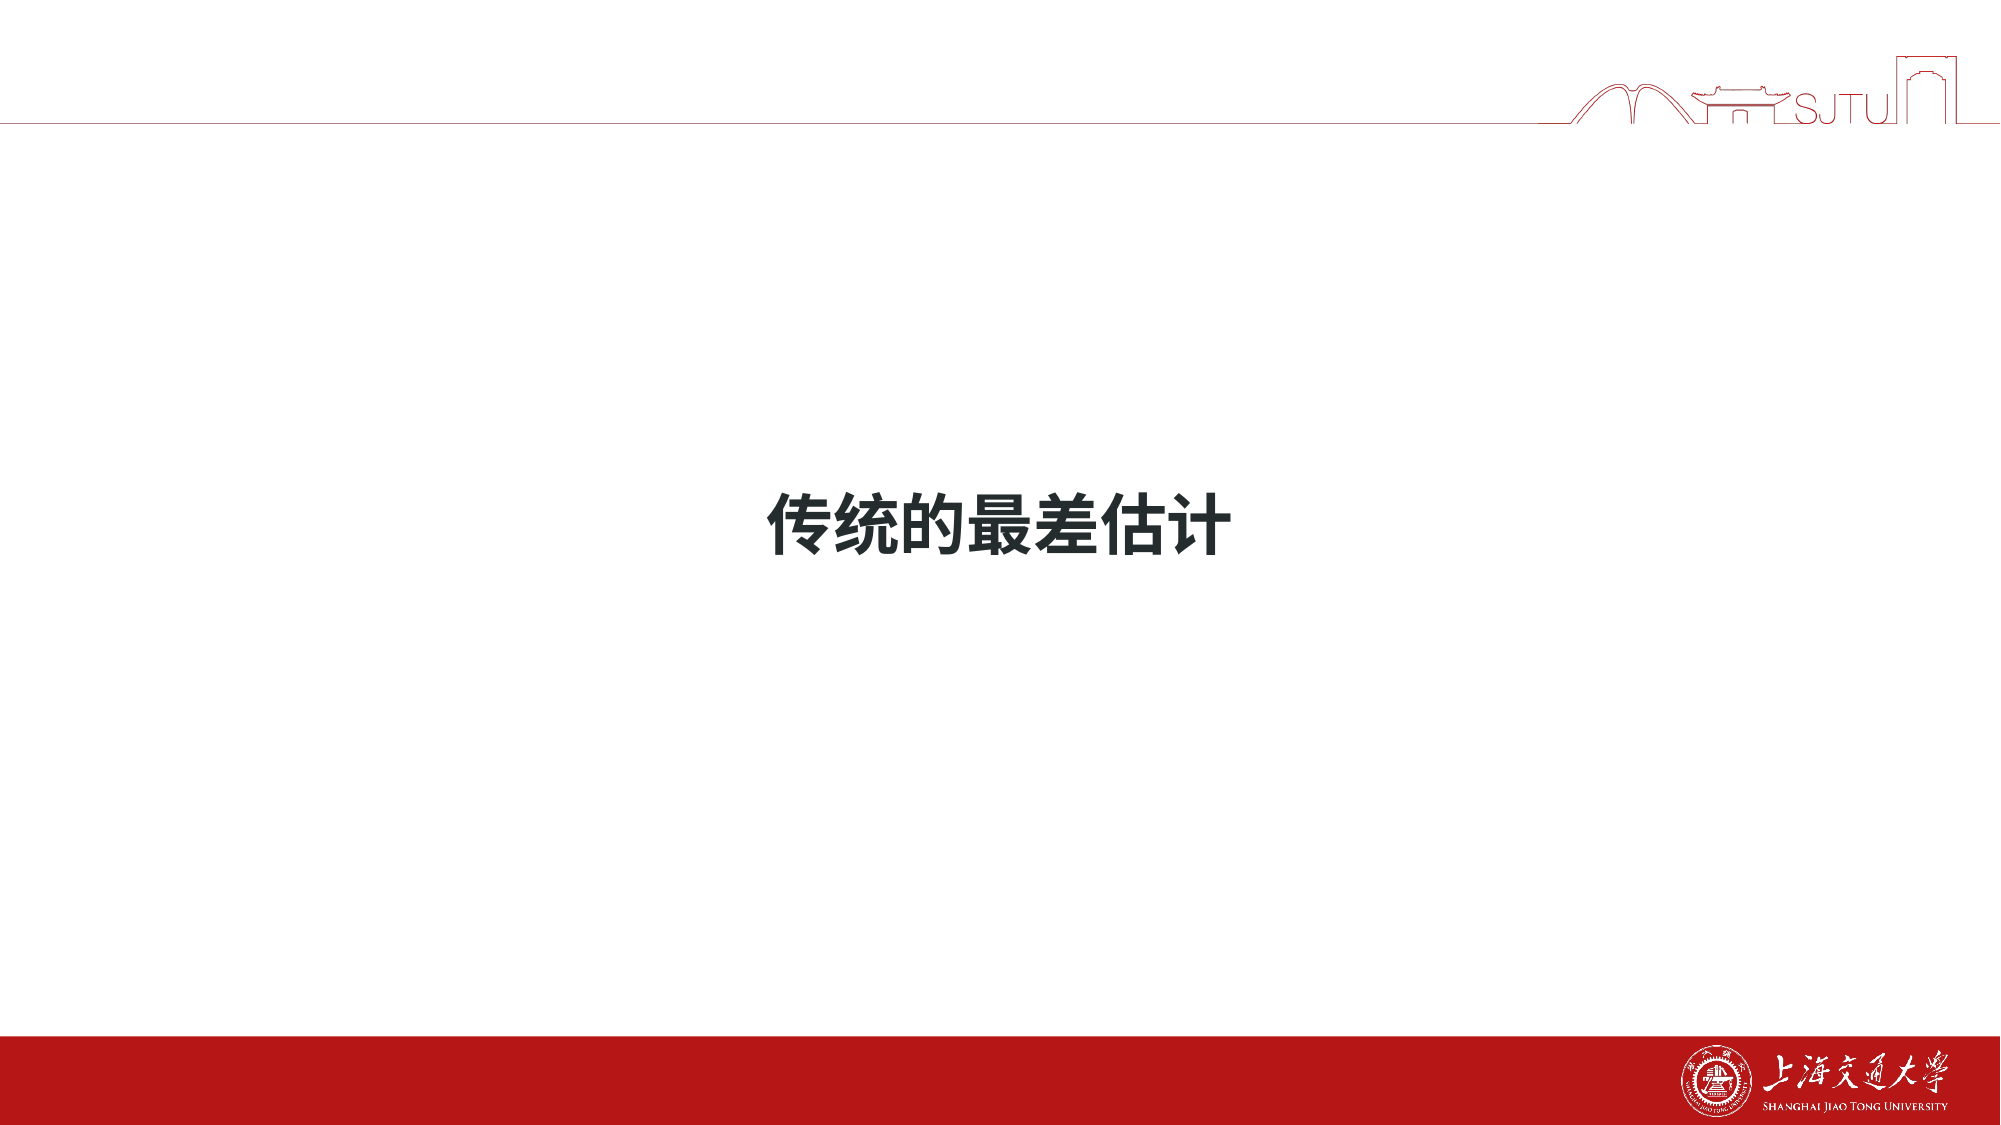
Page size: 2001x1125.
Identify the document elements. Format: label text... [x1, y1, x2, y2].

title 传统的最差估计 [0, 460, 2000, 563]
picture [0, 56, 2000, 124]
picture [1681, 1045, 1948, 1117]
